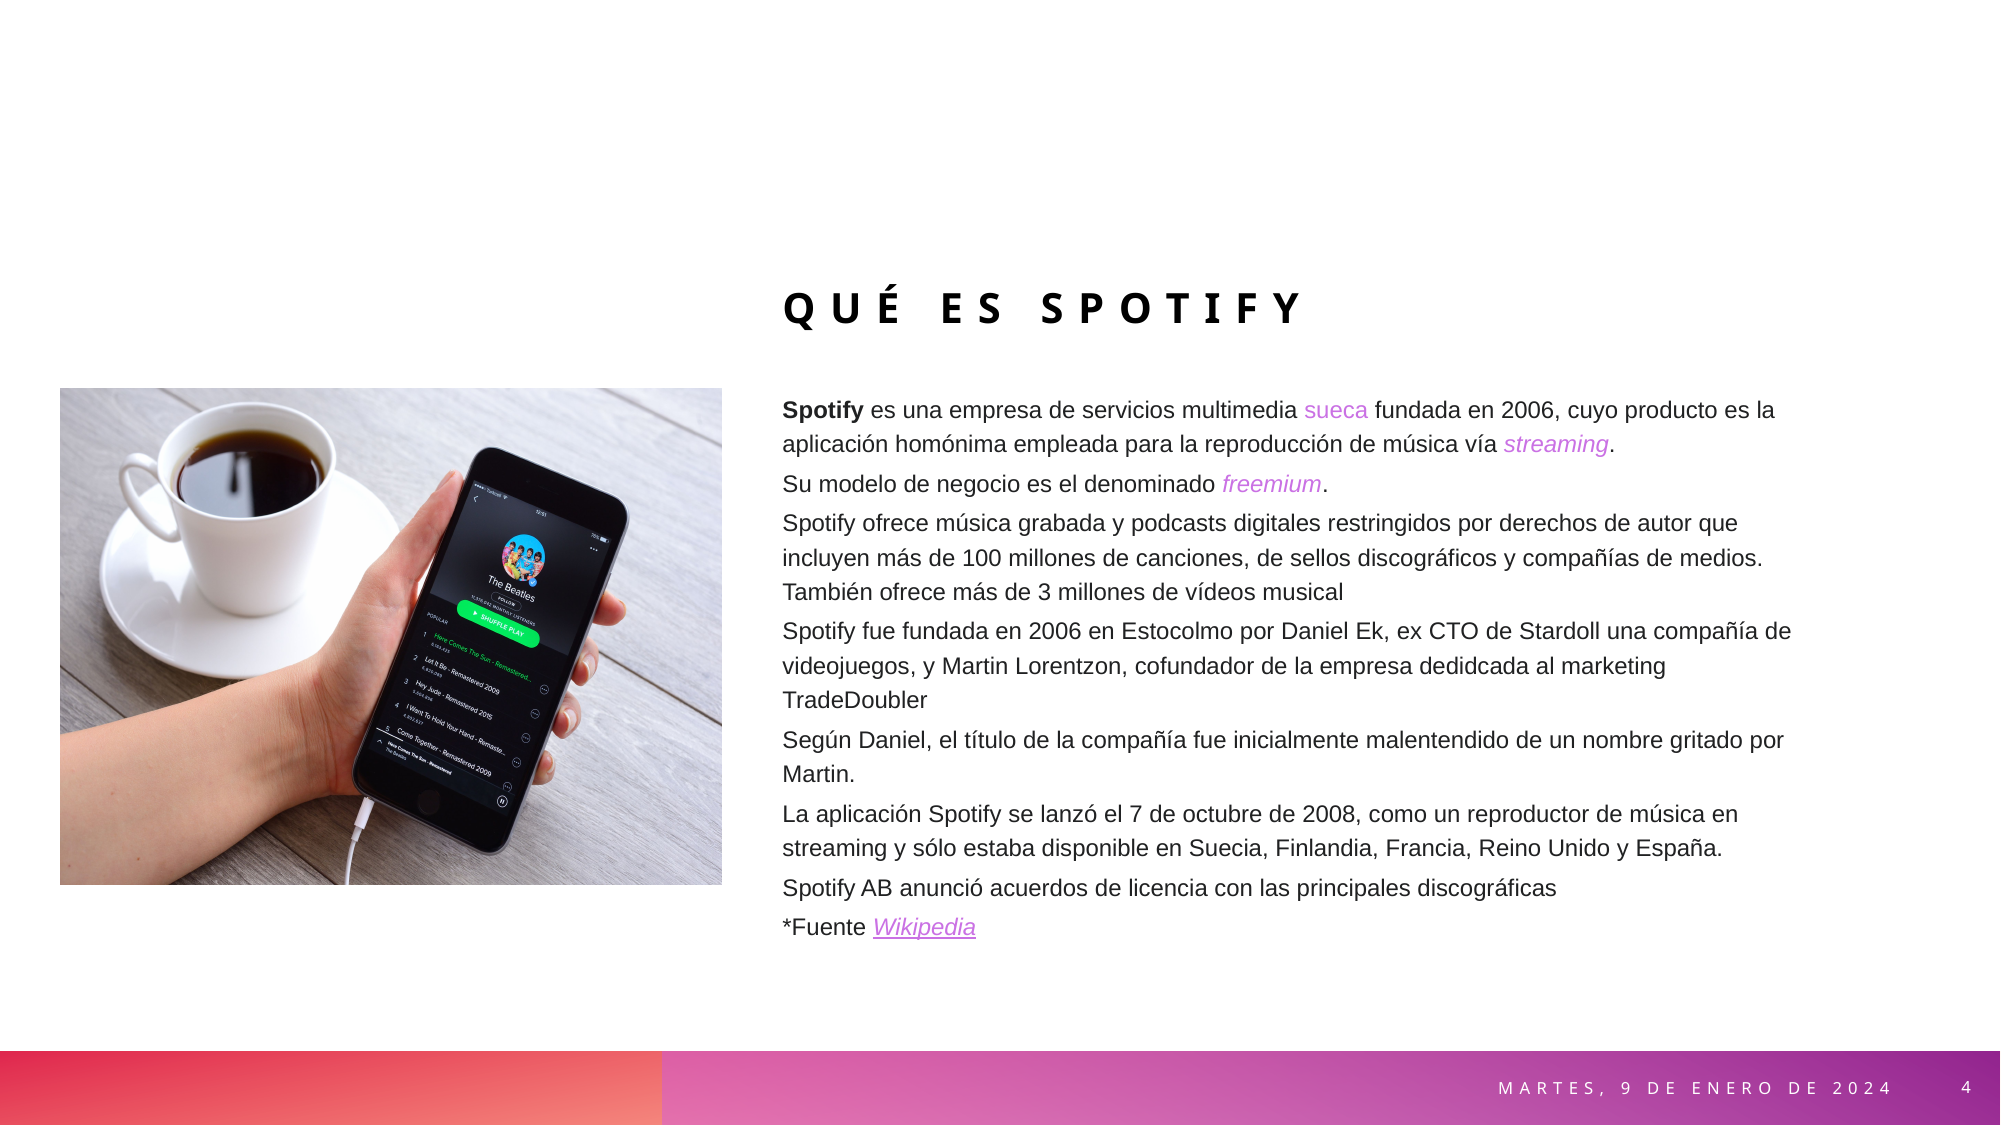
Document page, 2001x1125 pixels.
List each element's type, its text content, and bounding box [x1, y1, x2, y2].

slide_number 4 [1913, 1051, 1986, 1125]
picture [60, 388, 722, 885]
list Spotify es una empresa de servicios multimedia sueca fundada en 2006, cuyo producto es la aplicación homónima empleada para la reproducción de música vía streaming. Su modelo de negocio es el denominado freemium. Spotify ofrece música grabada y podcasts digitales restringidos por derechos de autor que incluyen más de 100 millones de canciones, de sellos discográficos y compañías de medios. También ofrece más de 3 millones de vídeos musical Spotify fue fundada en 2006 en Estocolmo por Daniel Ek, ex CTO de Stardoll una compañía de videojuegos, y Martin Lorentzon, cofundador de la empresa dedidcada al marketing TradeDoubler Según Daniel, el título de la compañía fue inicialmente malentendido de un nombre gritado por Martin. La aplicación Spotify se lanzó el 7 de octubre de 2008, como un reproductor de música en streaming y sólo estaba disponible en Suecia, Finlandia, Francia, Reino Unido y España. Spotify AB anunció acuerdos de licencia con las principales discográficas *Fuente Wikipedia [782, 388, 1805, 945]
title Qué es SPOTIFY [782, 75, 1805, 333]
slide_number Martes, 9 de Enero de 2024 [1297, 1051, 1905, 1125]
